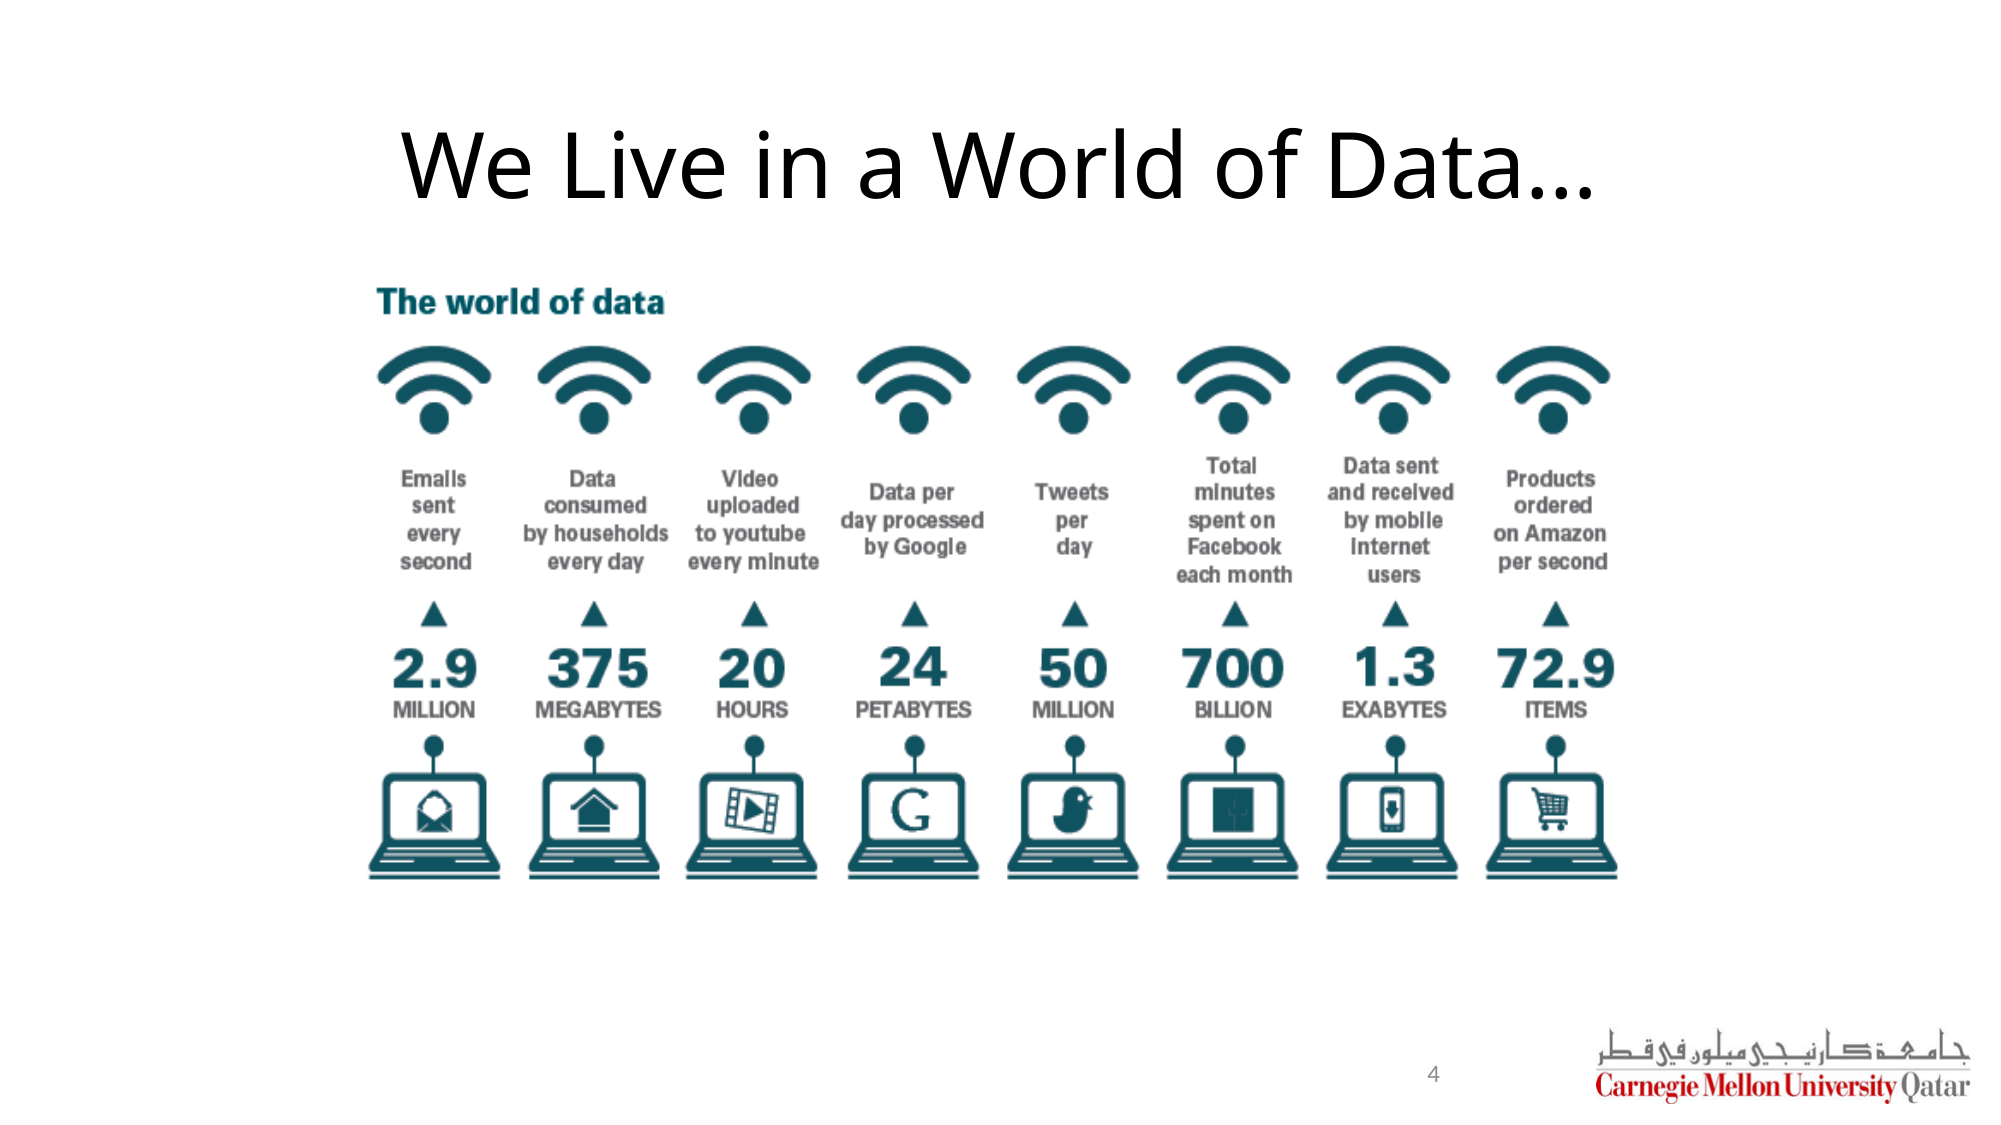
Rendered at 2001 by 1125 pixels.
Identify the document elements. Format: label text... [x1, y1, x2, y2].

title We Live in a World of Data… [137, 59, 1863, 278]
picture [360, 277, 1640, 906]
slide_number 4 [1412, 1042, 1863, 1103]
picture [1596, 1027, 1971, 1104]
